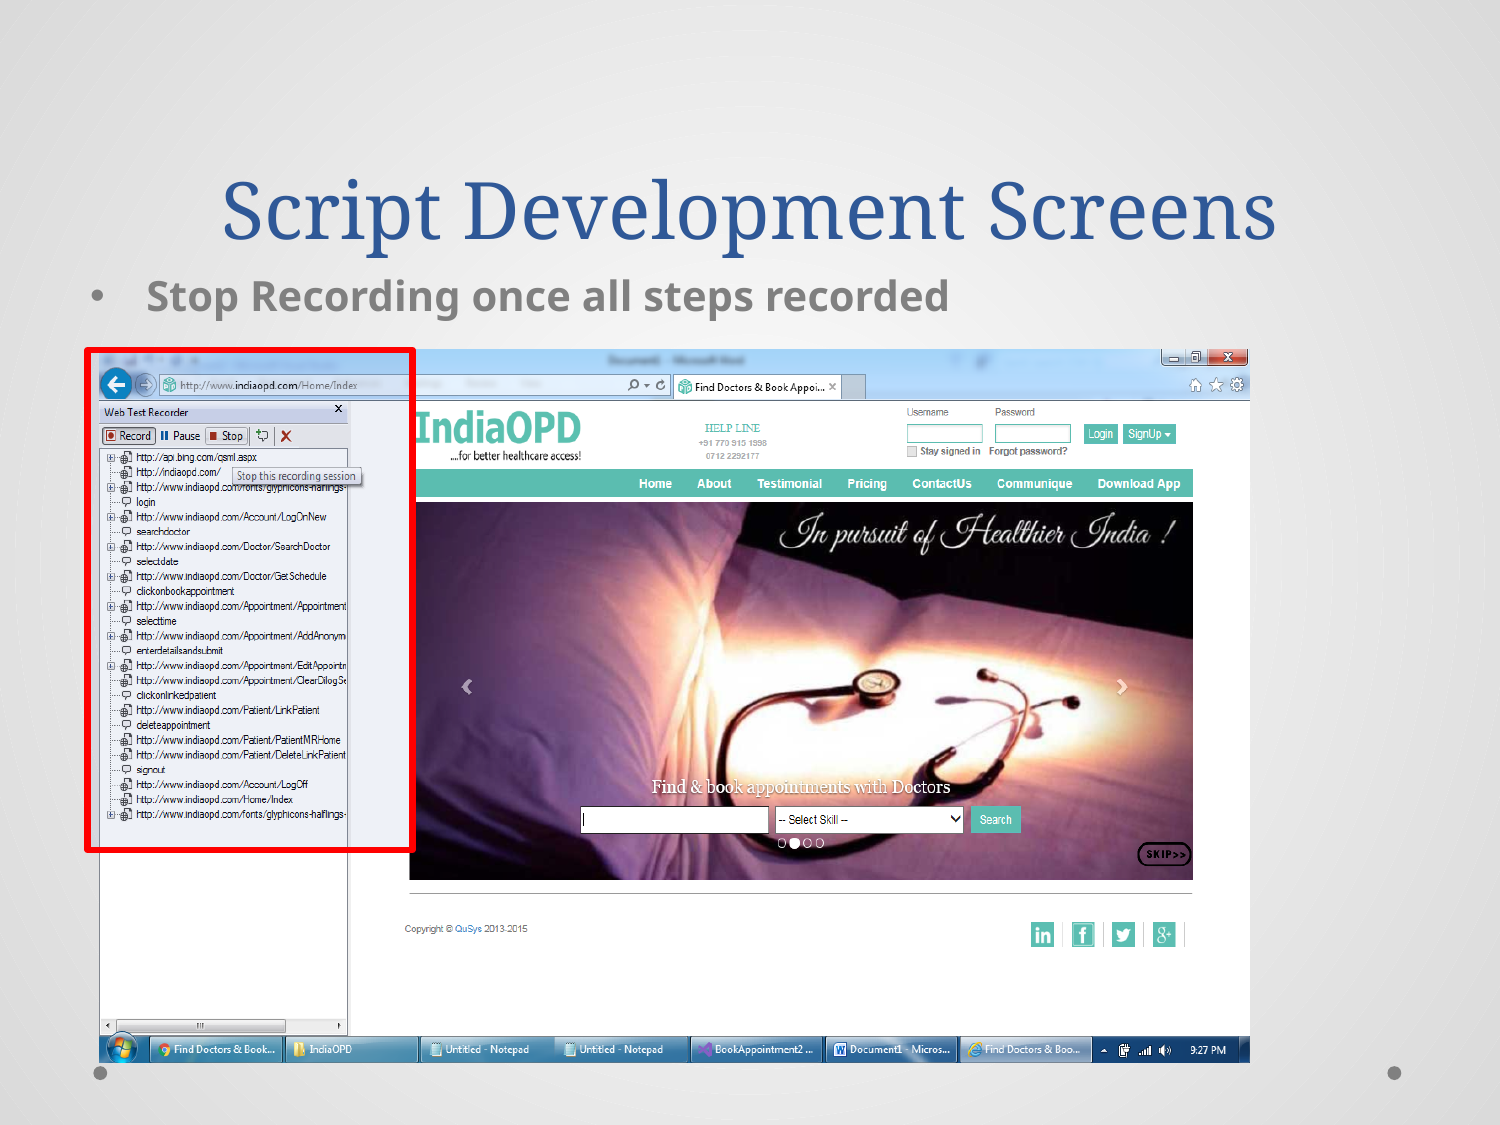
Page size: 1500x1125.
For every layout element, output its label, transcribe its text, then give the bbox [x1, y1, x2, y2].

list Stop Recording once all steps recorded [75, 262, 1450, 1063]
picture [99, 349, 1251, 1063]
title Script Development Screens [75, 0, 1425, 262]
text_box [85, 348, 100, 852]
